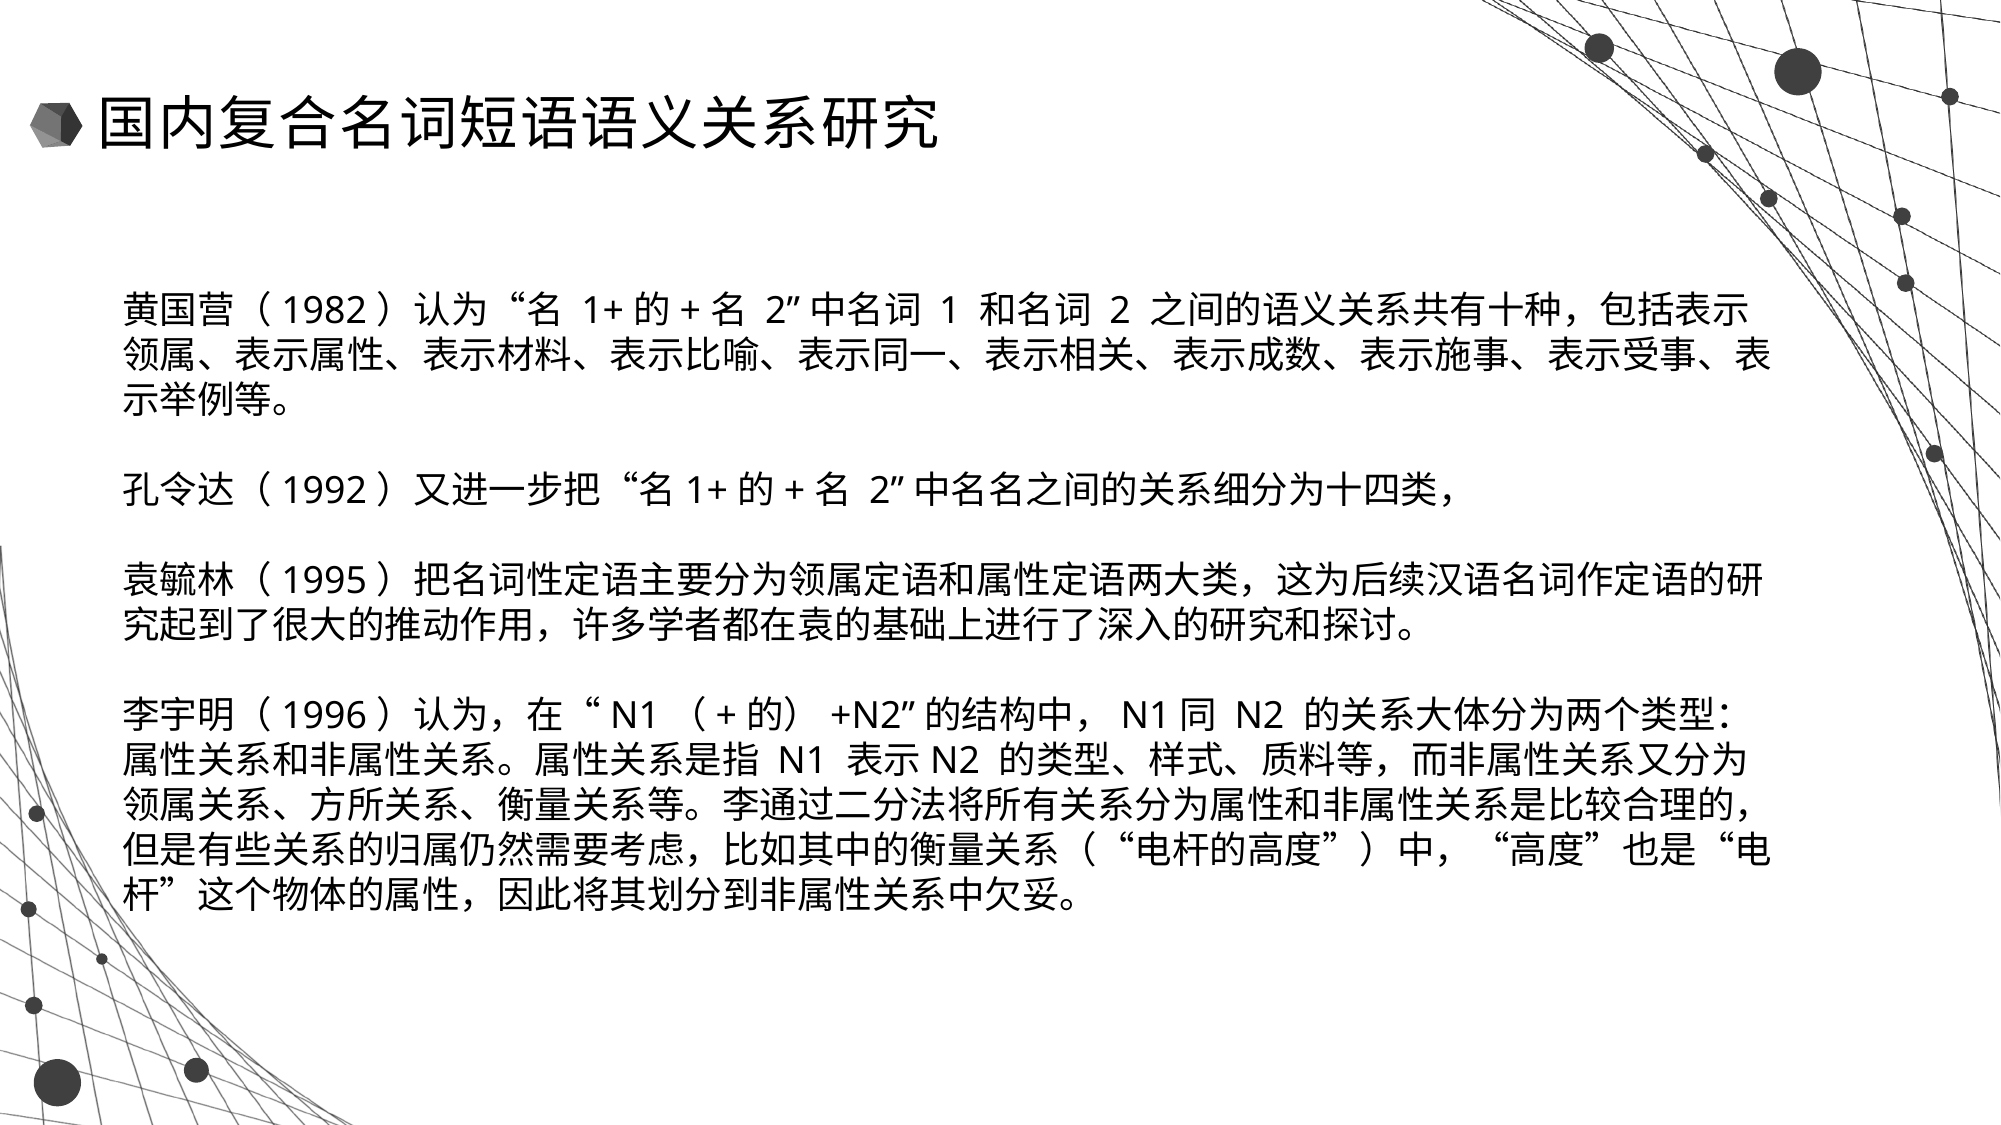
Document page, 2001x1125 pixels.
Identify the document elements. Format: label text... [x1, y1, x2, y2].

text_box [1892, 206, 1912, 227]
text_box [27, 804, 47, 824]
text_box [95, 952, 109, 966]
text_box [1773, 47, 1823, 97]
picture [0, 546, 361, 1125]
picture [1479, 0, 2001, 850]
text_box [1895, 273, 1916, 294]
text_box [32, 1058, 83, 1108]
text_box [1695, 144, 1716, 164]
text_box [1940, 86, 1960, 107]
text_box 黄国营（1982）认为“名 1+的+名 2”中名词 1 和名词 2 之间的语义关系共有十种，包括表示领属、表示属性、表示材料、表示比喻、表示同一、表示相关、表示成数、表示施事、表示受事、表示举例等。 孔令达（1992）又进一步把“名1+的+名 2”中名名之间的关系细分为十四类， 袁毓林（1995）把名词性定语主要分为领属定语和属性定语两大类，这为后续汉语名词作定语的研究起到了很大的推动作用，许多学者都在袁的基础上进行了深入的研究和探讨。 李宇明（1996）认为，在“N1（+的）+N2”的结构中，N1同 N2 的关系大体分为两个类型：属性关系和非属性关系。属性关系是指 N1 表示N2 的类型、样式、质料等，而非属性关系又分为领属关系、方所关系、衡量关系等。李通过二分法将所有关系分为属性和非属性关系是比较合理的，但是有些关系的归属仍然需要考虑，比如其中的衡量关系（“电杆的高度”）中，“高度”也是“电杆”这个物体的属性，因此将其划分到非属性关系中欠妥。 [107, 278, 1800, 924]
text_box 国内复合名词短语语义关系研究 [83, 78, 1127, 164]
text_box [1758, 188, 1779, 209]
text_box [23, 995, 44, 1016]
text_box [1583, 32, 1616, 64]
text_box [19, 900, 38, 919]
text_box [182, 1056, 210, 1084]
text_box [1924, 443, 1945, 464]
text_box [33, 98, 79, 152]
